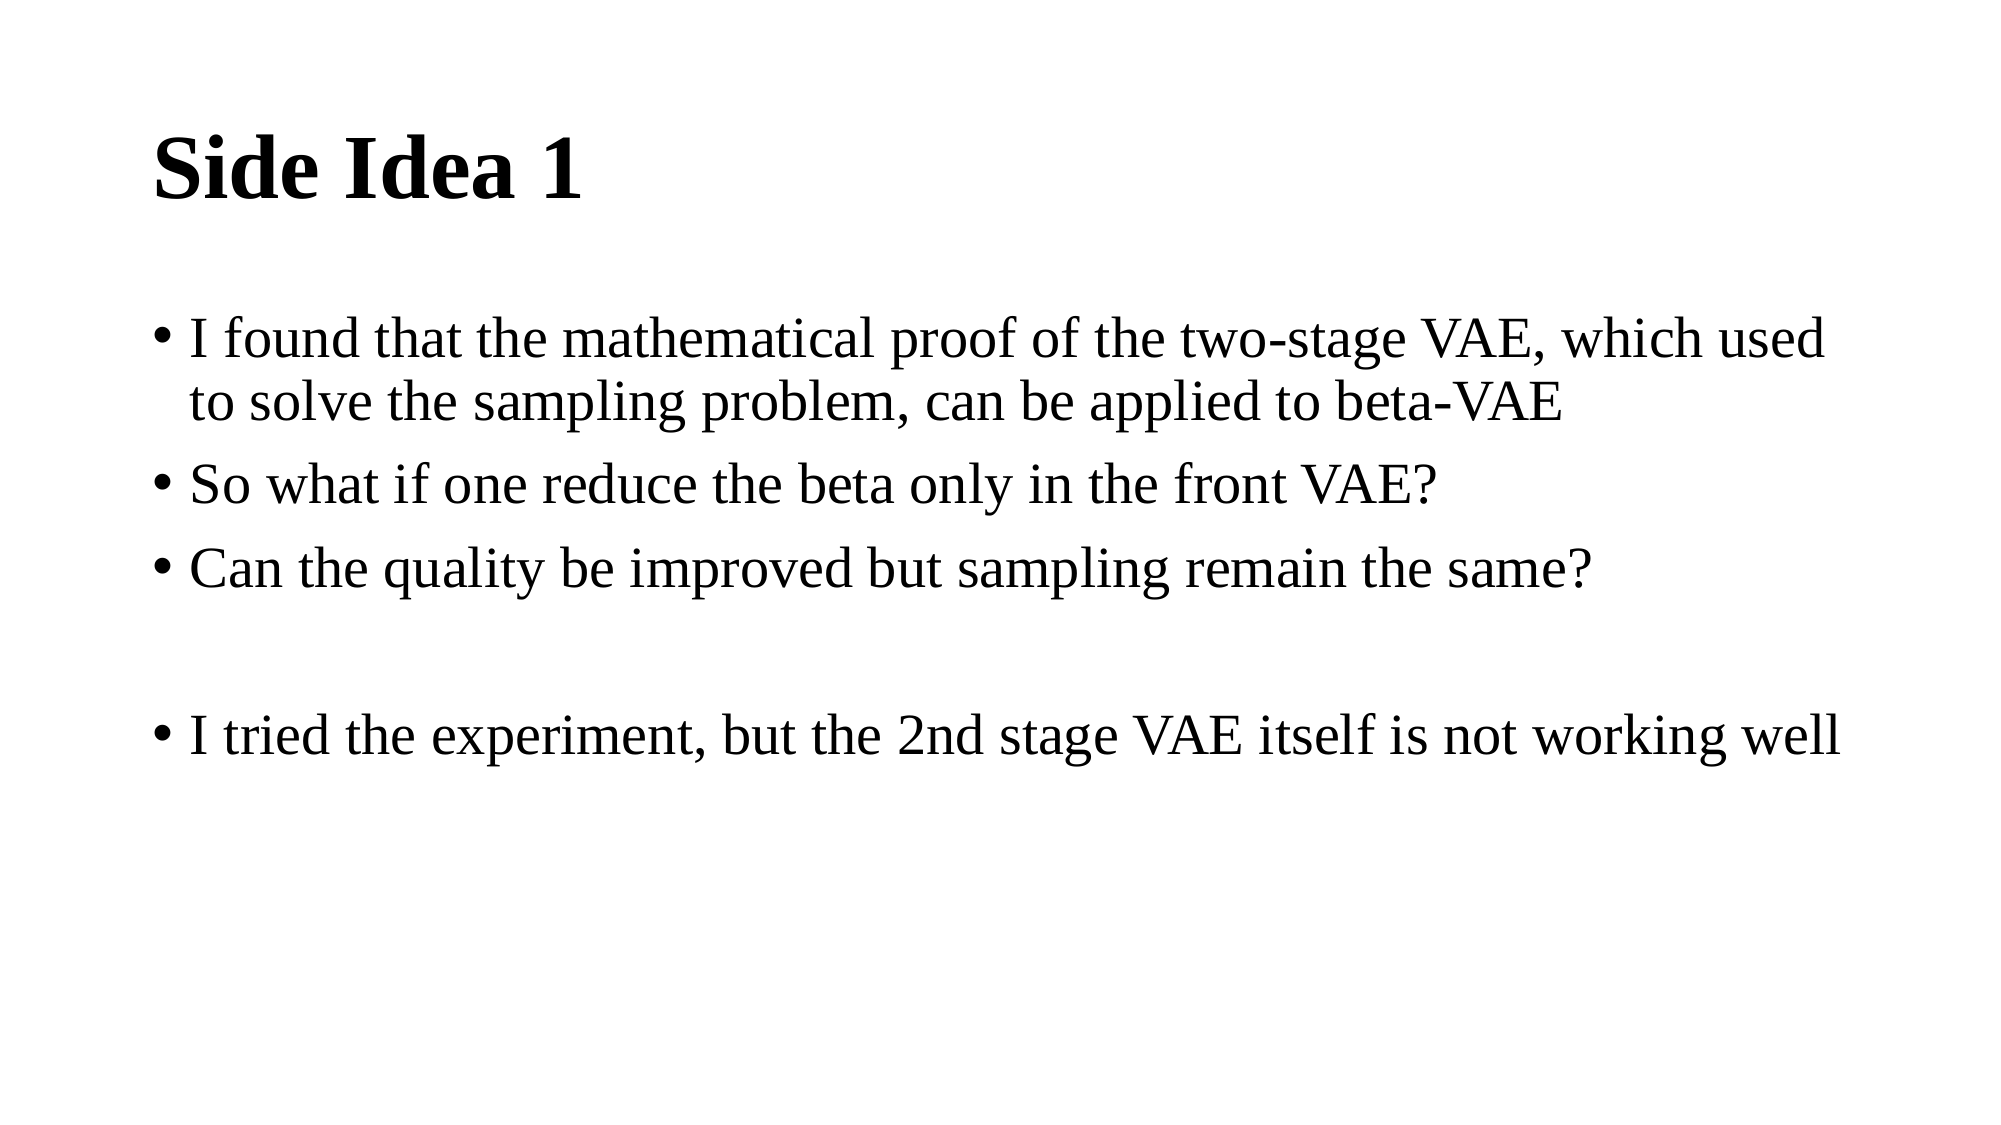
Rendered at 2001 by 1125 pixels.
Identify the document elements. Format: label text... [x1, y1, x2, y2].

title Side Idea 1 [137, 59, 1863, 278]
list I found that the mathematical proof of the two-stage VAE, which used to solve the sampling problem, can be applied to beta-VAE So what if one reduce the beta only in the front VAE? Can the quality be improved but sampling remain the same? I tried the experiment, but the 2nd stage VAE itself is not working well [137, 299, 1863, 1014]
